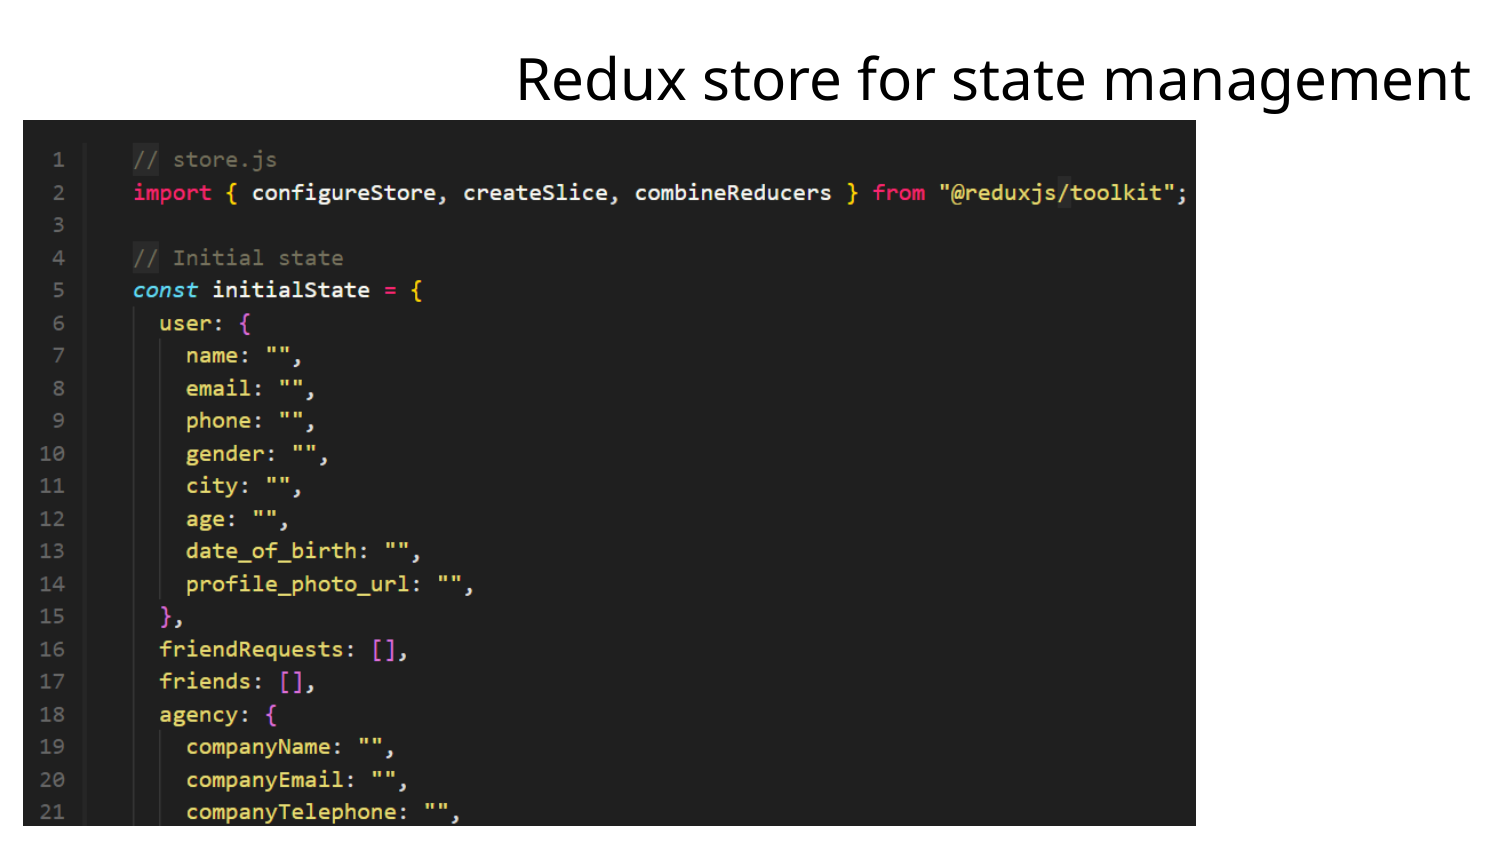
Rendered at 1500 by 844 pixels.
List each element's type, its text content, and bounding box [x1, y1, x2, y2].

title Redux store for state management [318, 26, 1500, 121]
picture [22, 120, 1196, 826]
